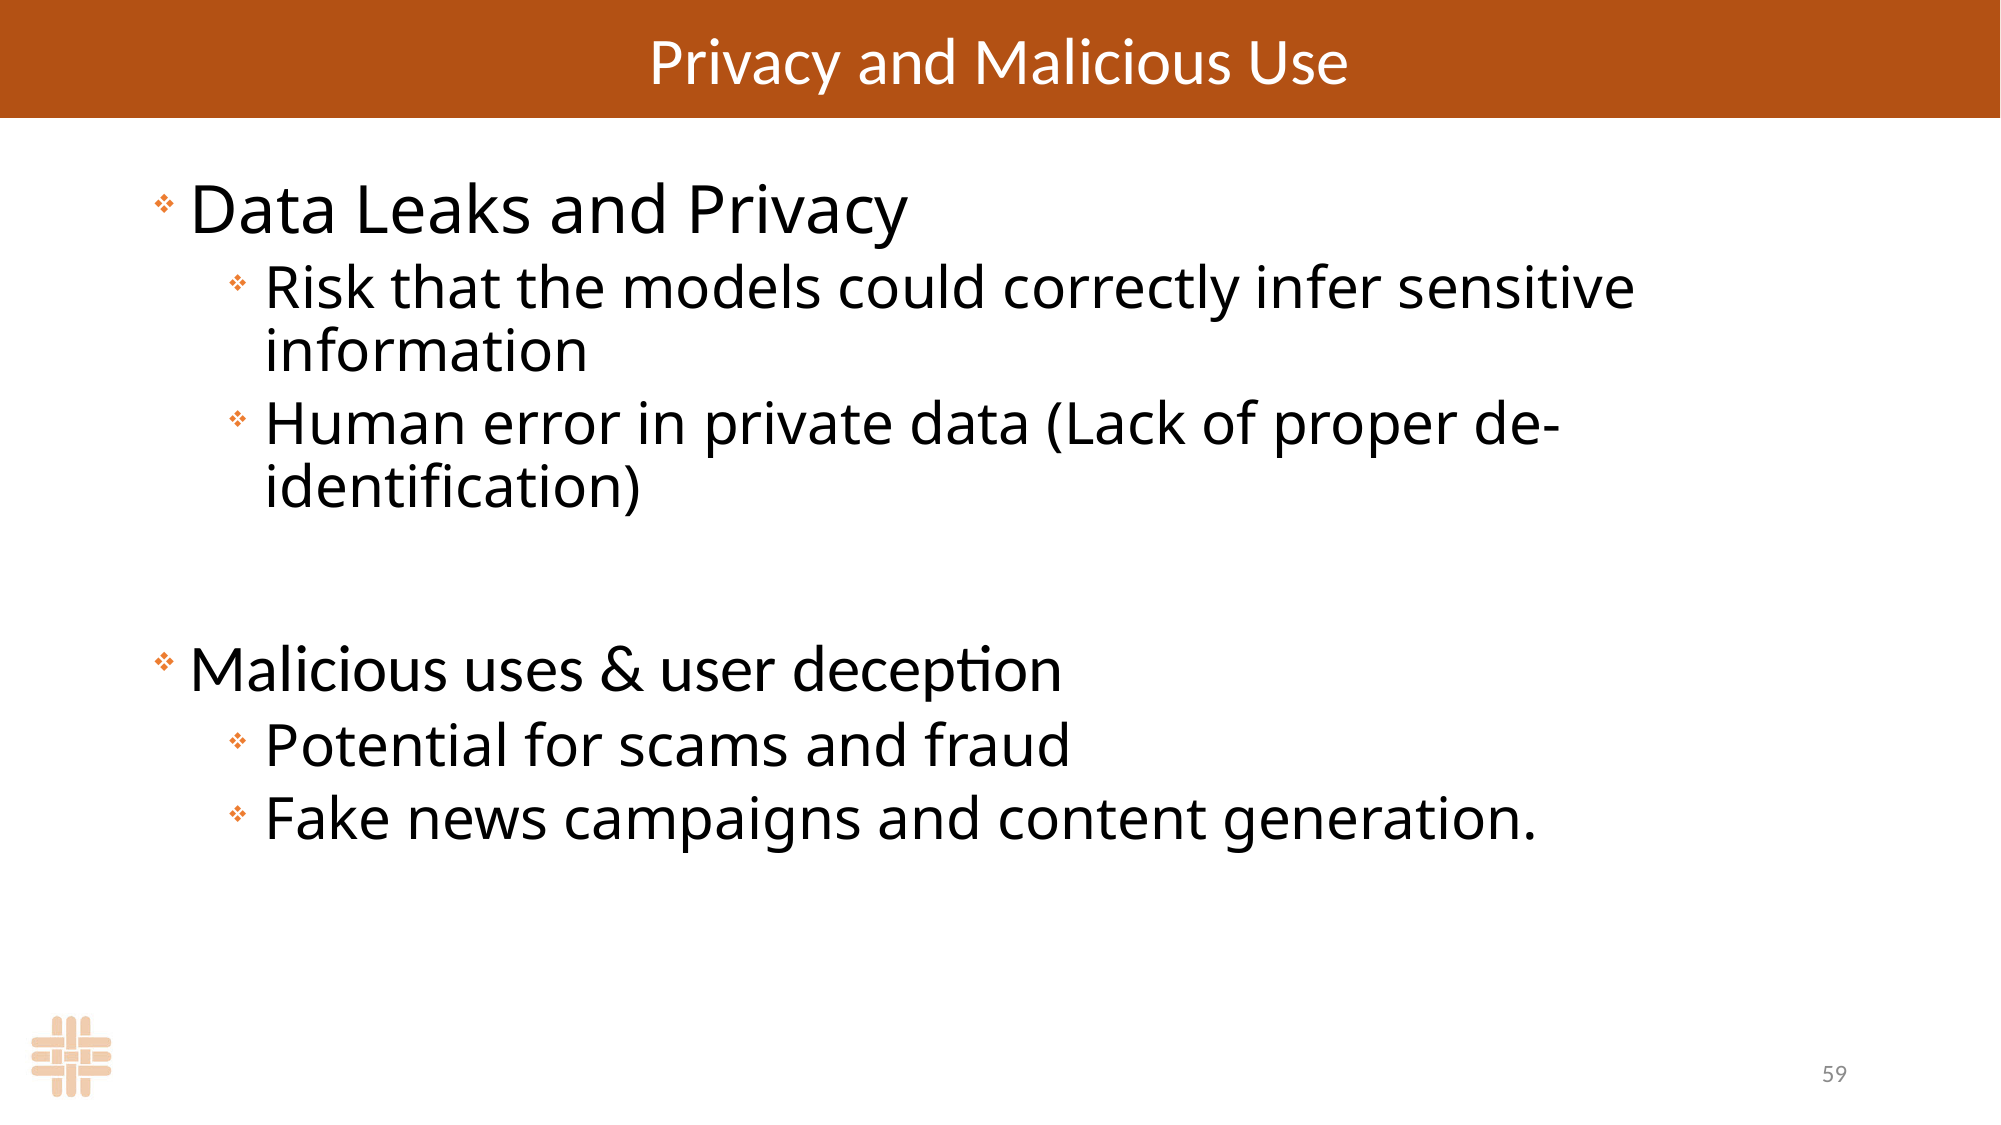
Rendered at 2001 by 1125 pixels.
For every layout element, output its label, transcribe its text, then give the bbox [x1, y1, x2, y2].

list Data Leaks and Privacy Risk that the models could correctly infer sensitive information Human error in private data (Lack of proper de-identification) Malicious uses & user deception Potential for scams and fraud Fake news campaigns and content generation. [137, 168, 1863, 1014]
slide_number 59 [1412, 1042, 1863, 1103]
picture [0, 0, 2001, 1125]
title Privacy and Malicious Use [0, 21, 2000, 106]
